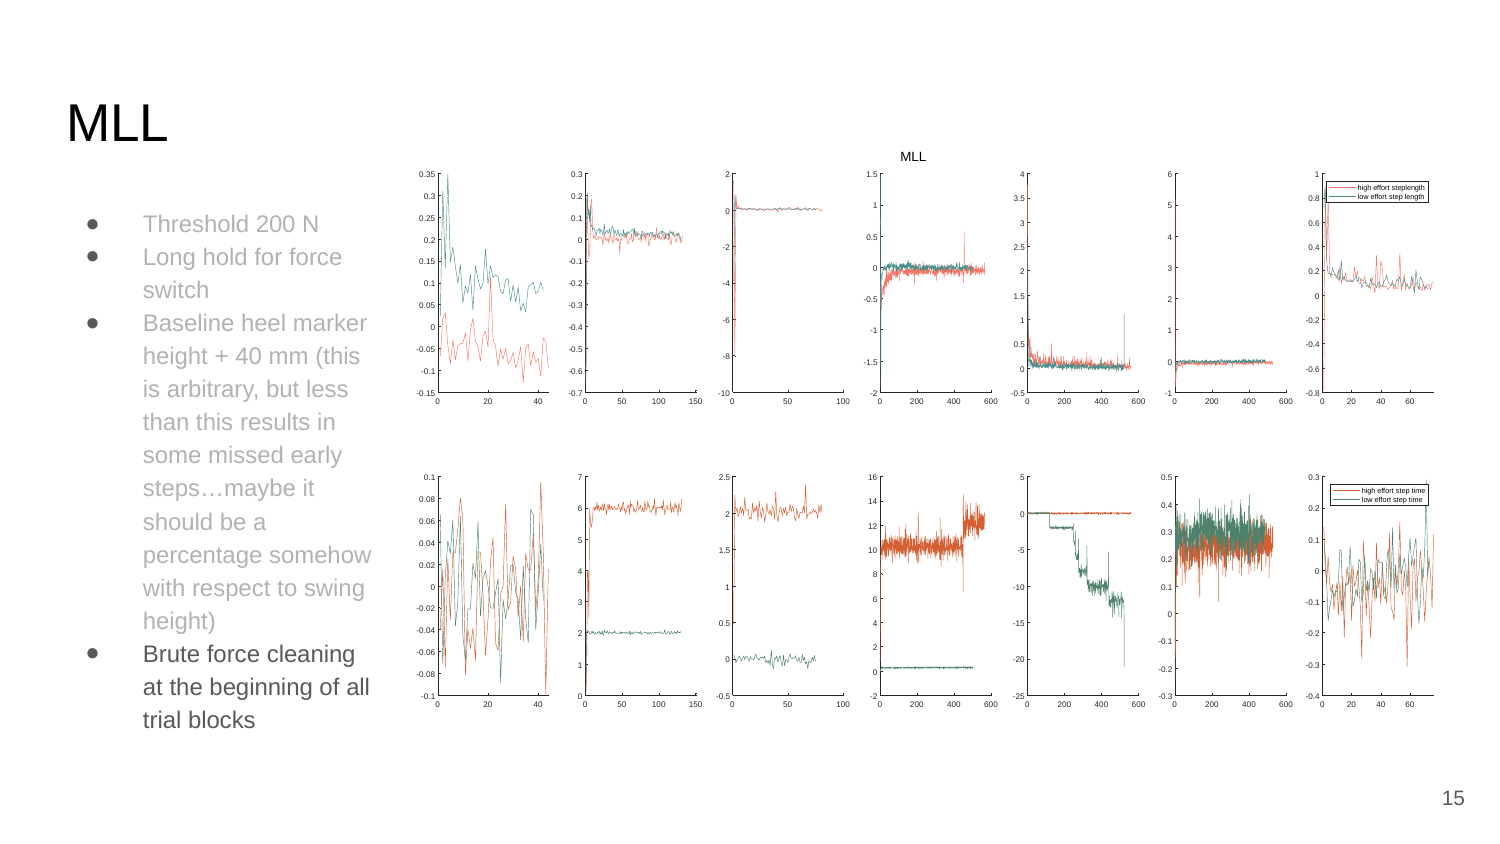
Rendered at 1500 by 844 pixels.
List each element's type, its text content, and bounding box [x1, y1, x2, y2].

title MLL [51, 72, 1449, 167]
list Threshold 200 N Long hold for force switch Baseline heel marker height + 40 mm (this is arbitrary, but less than this results in some missed early steps…maybe it should be a percentage somehow with respect to swing height) Brute force cleaning at the beginning of all trial blocks [51, 189, 264, 750]
slide_number 15 [1389, 772, 1480, 830]
picture [269, 119, 1500, 766]
